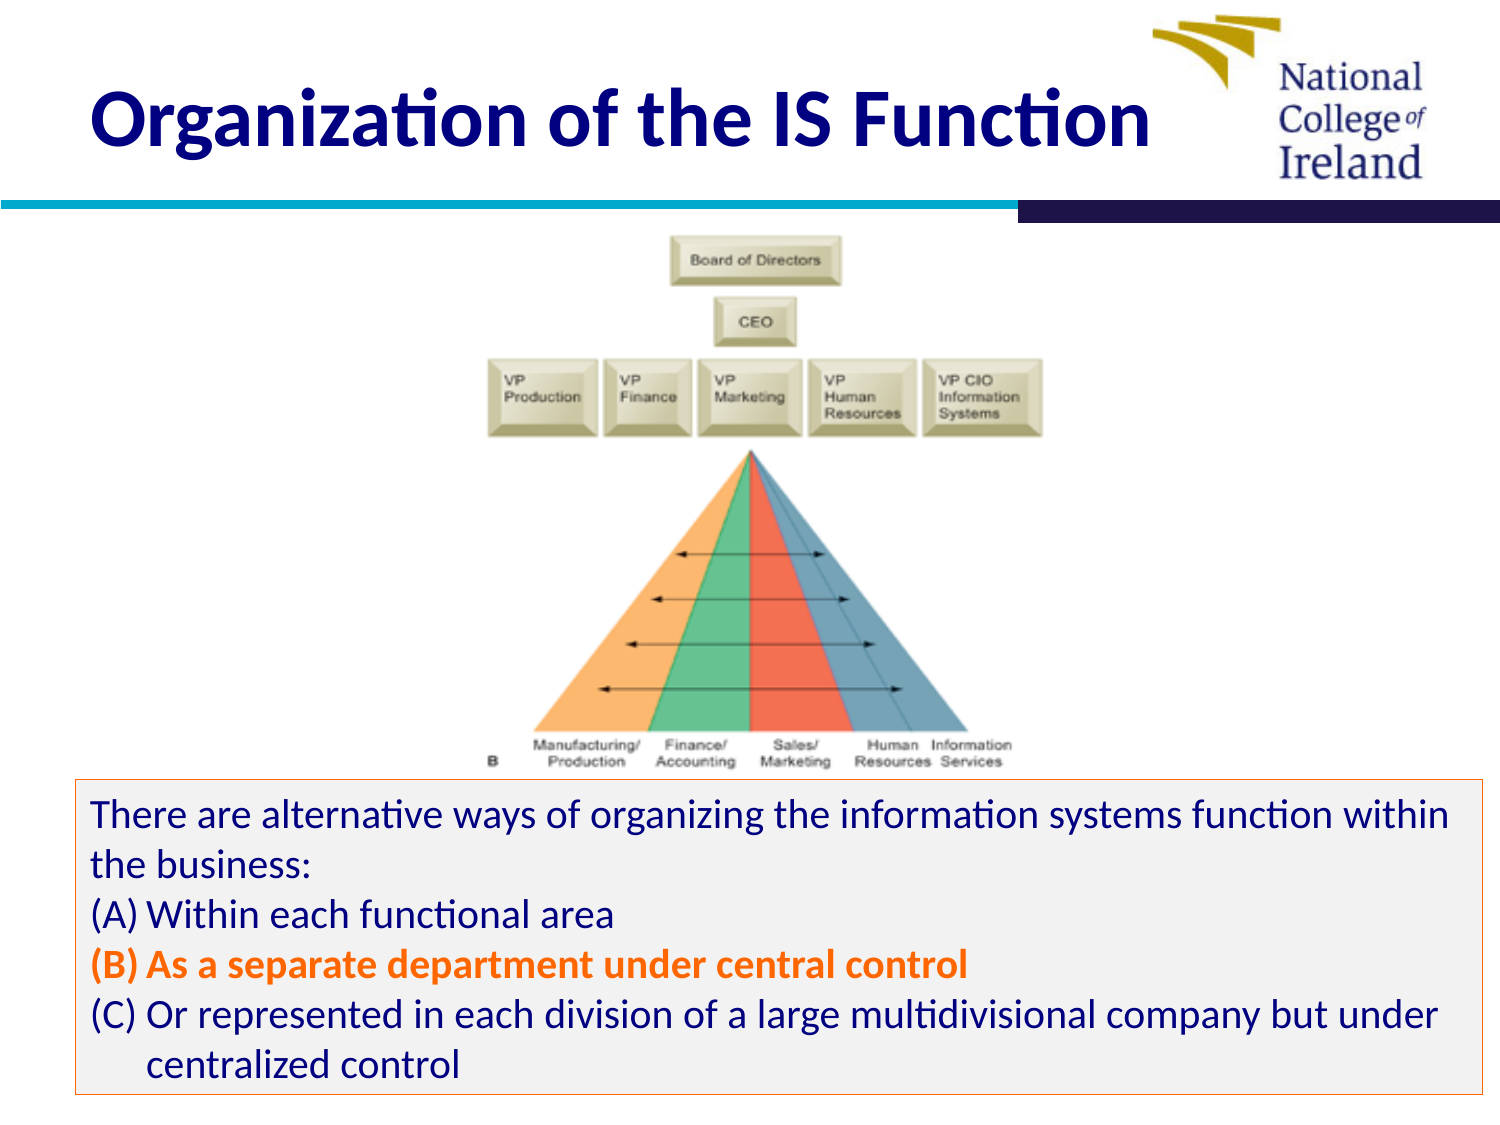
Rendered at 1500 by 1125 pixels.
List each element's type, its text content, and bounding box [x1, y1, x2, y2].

text_box There are alternative ways of organizing the information systems function within the business: Within each functional area As a separate department under central control Or represented in each division of a large multidivisional company but under centralized control [75, 779, 1483, 1095]
picture [477, 229, 1079, 775]
title Organization of the IS Function [75, 19, 1425, 207]
